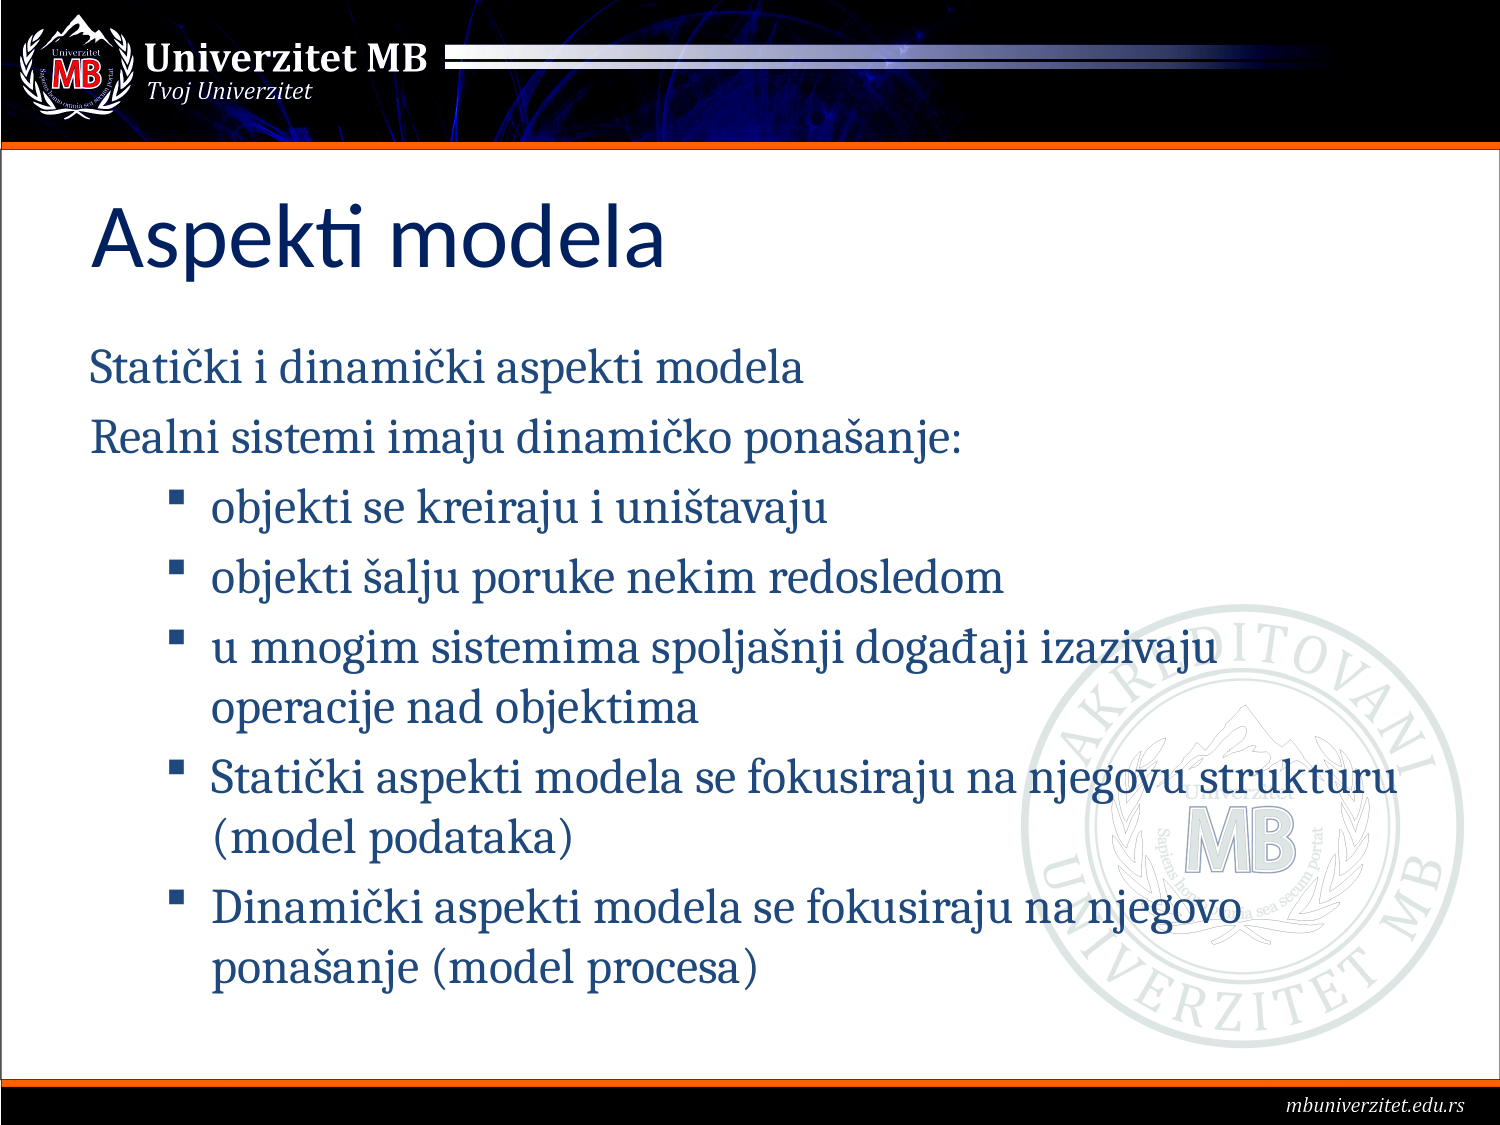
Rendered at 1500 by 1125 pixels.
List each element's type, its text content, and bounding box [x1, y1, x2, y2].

title Aspekti modela [76, 137, 1427, 325]
list Statički i dinamički aspekti modela Realni sistemi imaju dinamičko ponašanje: objekti se kreiraju i uništavaju objekti šalju poruke nekim redosledom u mnogim sistemima spoljašnji događaji izazivaju operacije nad objektima Statički aspekti modela se fokusiraju na njegovu strukturu (model podataka) Dinamički aspekti modela se fokusiraju na njegovo ponašanje (model procesa) [75, 326, 1425, 1083]
picture [0, 0, 1500, 1125]
